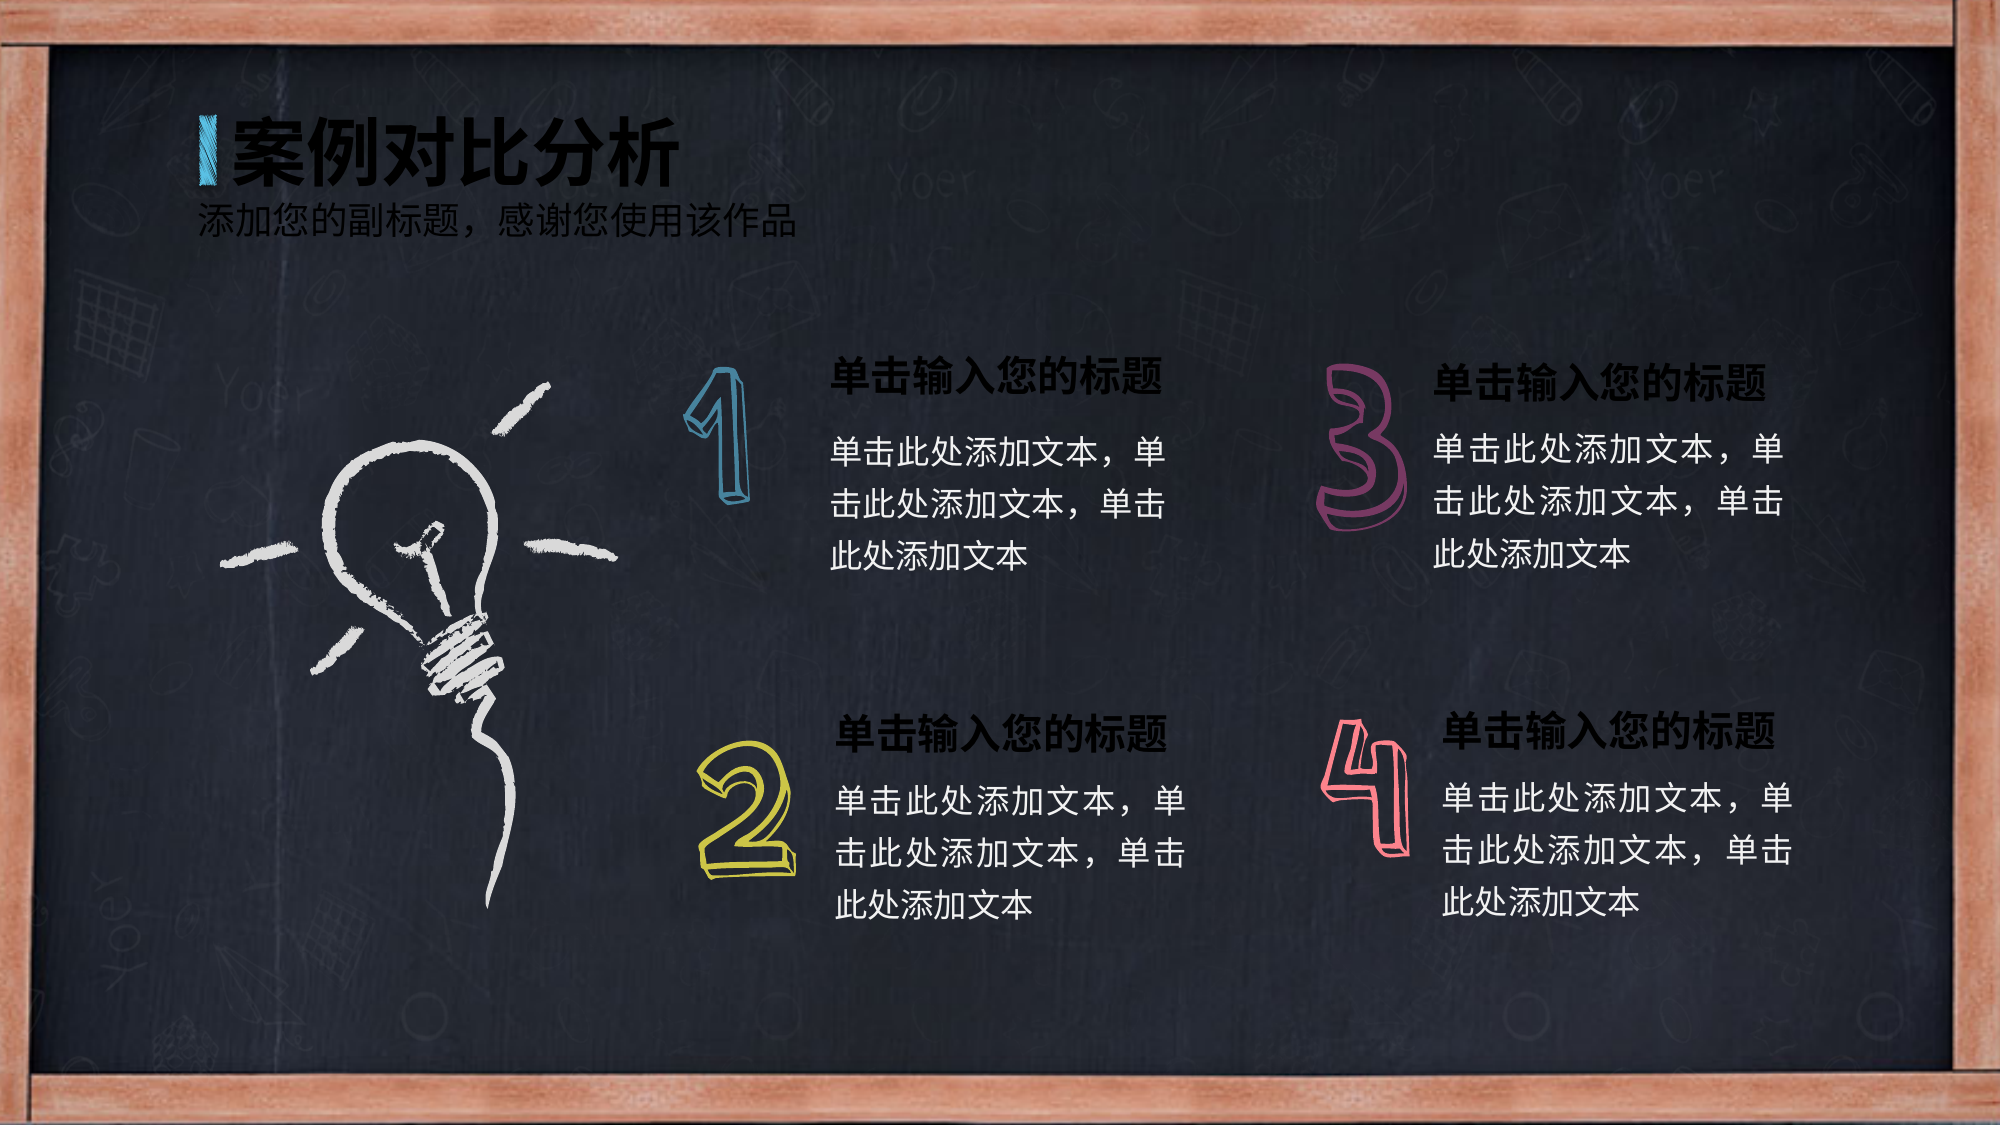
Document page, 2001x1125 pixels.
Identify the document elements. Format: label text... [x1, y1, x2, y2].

text_box 单击输入您的标题 [819, 698, 1261, 766]
text_box 单击输入您的标题 [814, 340, 1253, 407]
text_box 单击此处添加文本，单击此处添加文本，单击此处添加文本 [1426, 757, 1809, 929]
text_box 案例对比分析 [216, 97, 697, 189]
text_box 添加您的副标题，感谢您使用该作品 [182, 189, 813, 250]
text_box 单击输入您的标题 [1418, 347, 1859, 414]
text_box [198, 113, 218, 186]
text_box 单击此处添加文本，单击此处添加文本，单击此处添加文本 [814, 411, 1182, 583]
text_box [289, 422, 668, 884]
text_box [1320, 718, 1410, 858]
text_box [696, 740, 796, 880]
text_box 单击此处添加文本，单击此处添加文本，单击此处添加文本 [1418, 409, 1800, 580]
text_box [682, 366, 750, 506]
text_box 单击此处添加文本，单击此处添加文本，单击此处添加文本 [819, 760, 1202, 932]
text_box 单击输入您的标题 [1426, 695, 1868, 762]
text_box [1316, 363, 1407, 532]
picture [0, 0, 2000, 1125]
